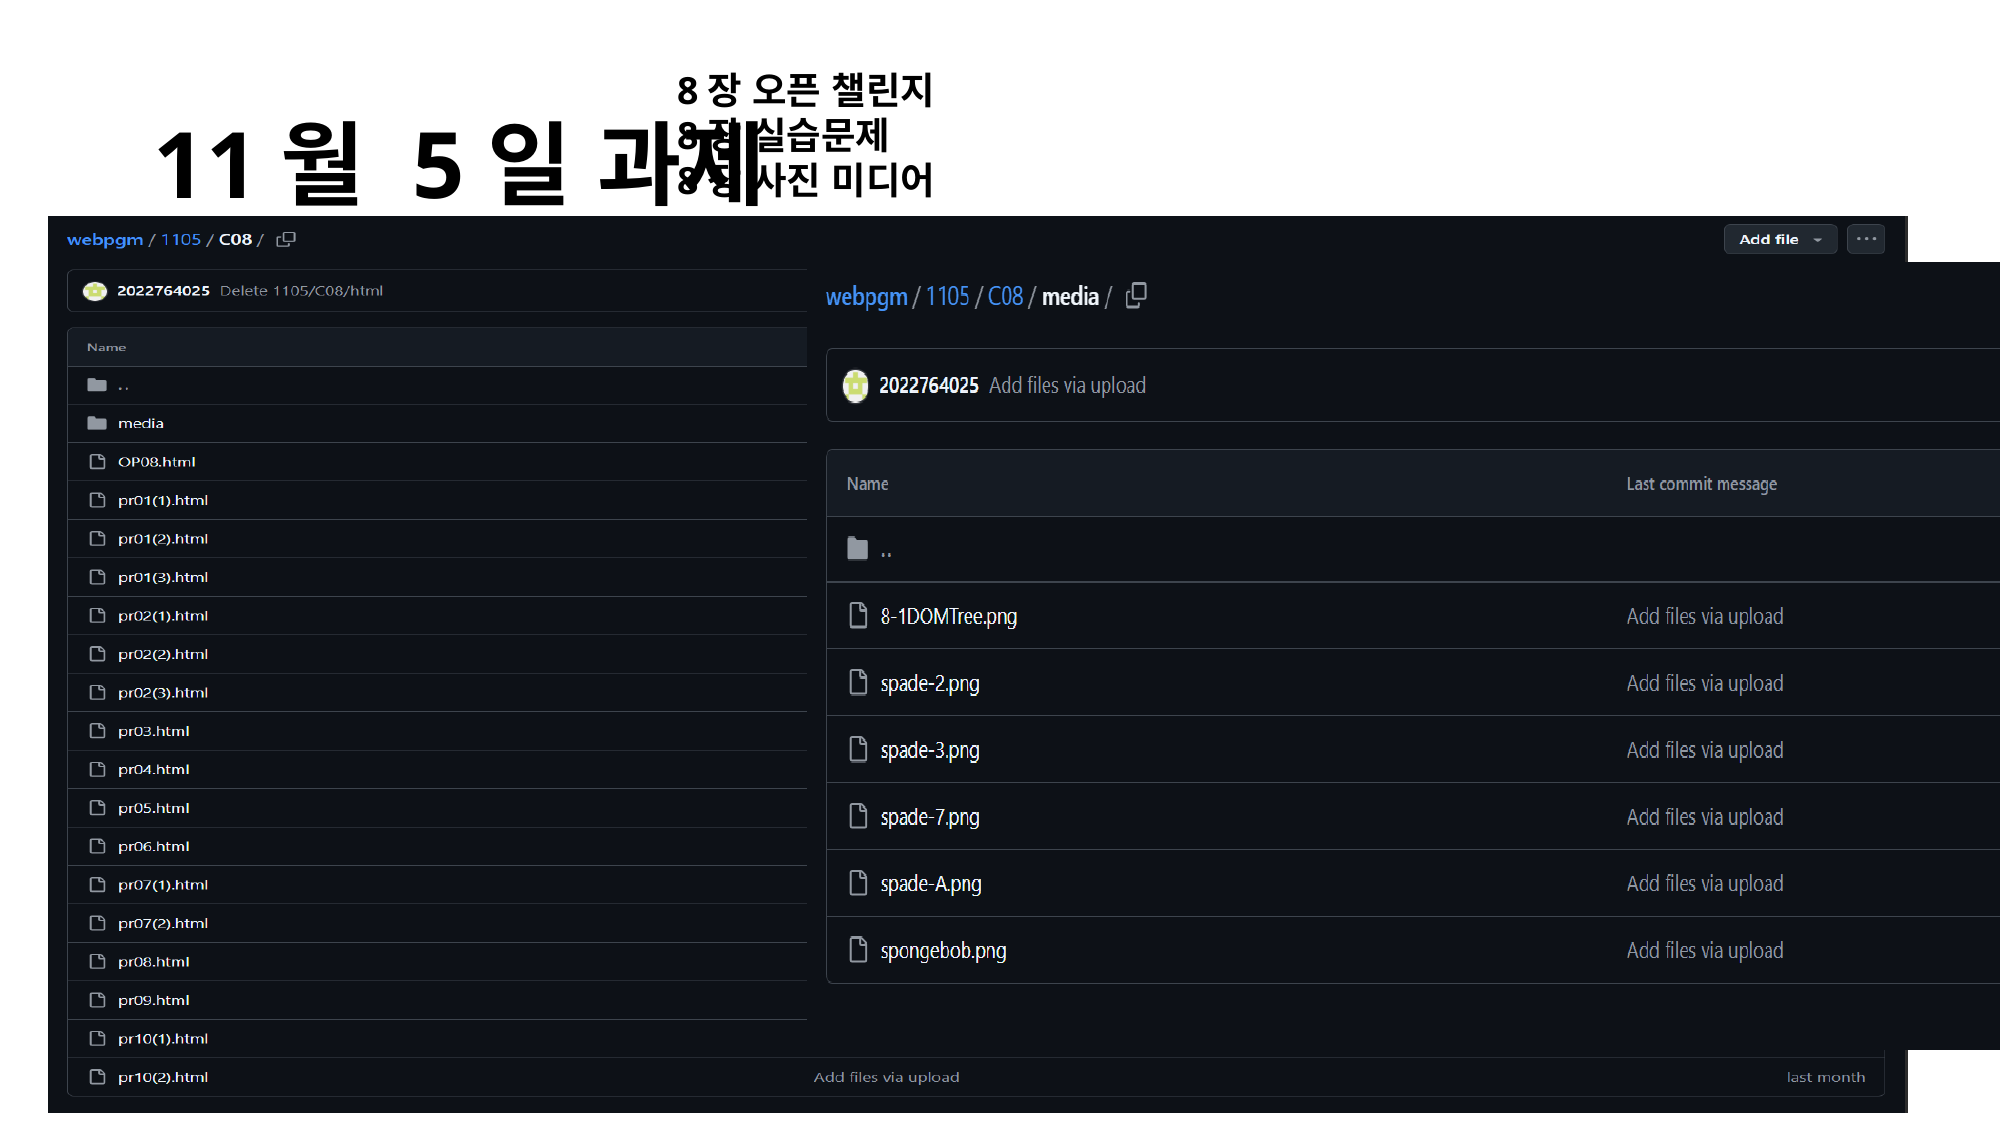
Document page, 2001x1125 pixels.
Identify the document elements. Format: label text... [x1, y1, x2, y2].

title 11월 5일 과제 [138, 60, 1864, 216]
text_box 8장 오픈 챌린지 8장 실습문제 8장 사진 미디어 [662, 59, 1693, 210]
picture [48, 216, 2000, 1113]
